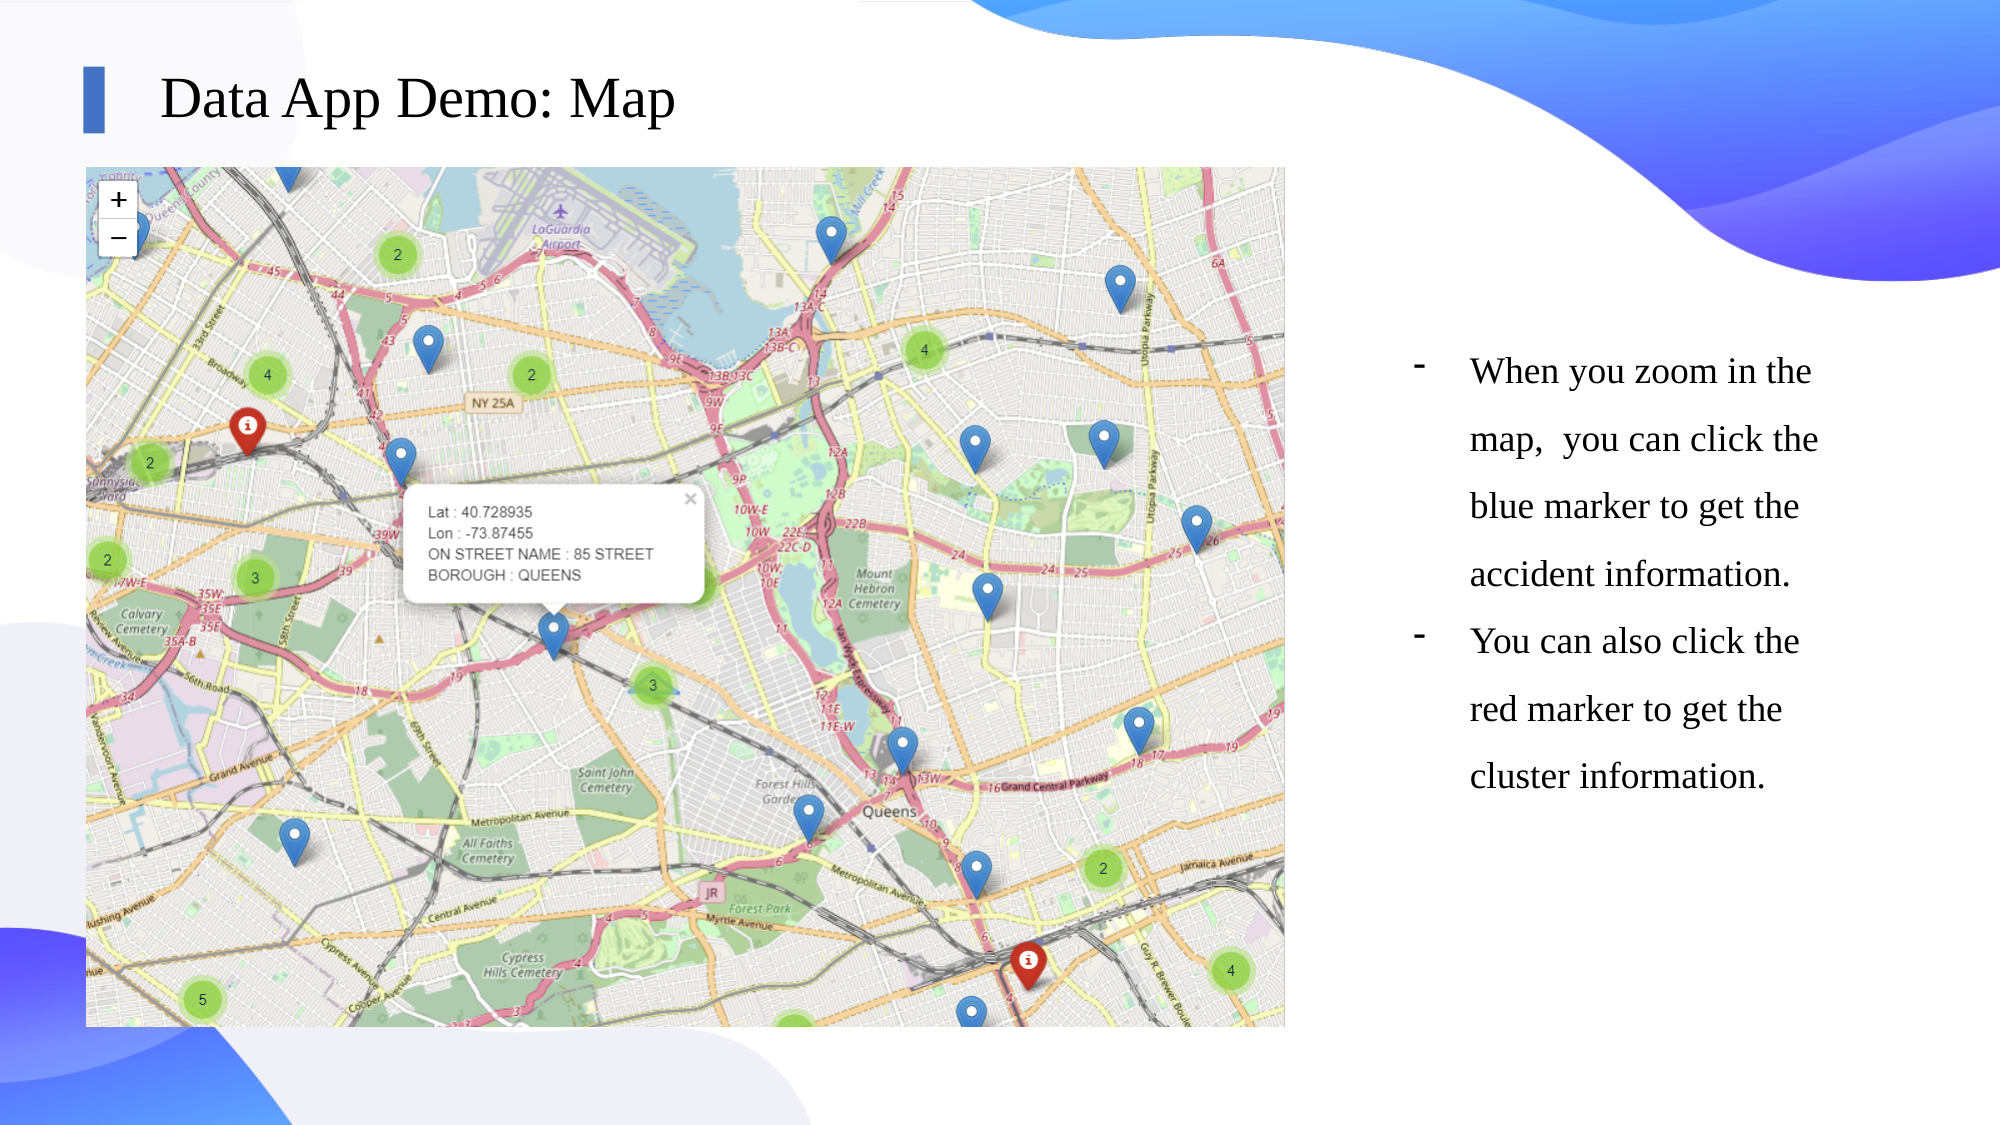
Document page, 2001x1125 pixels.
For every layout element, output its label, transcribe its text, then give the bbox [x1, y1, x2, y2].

picture [0, 0, 2000, 1125]
text_box When you zoom in the map, you can click the blue marker to get the accident information. You can also click the red marker to get the cluster information. [1379, 316, 1872, 1027]
list Data App Demo: Map [145, 60, 1100, 139]
